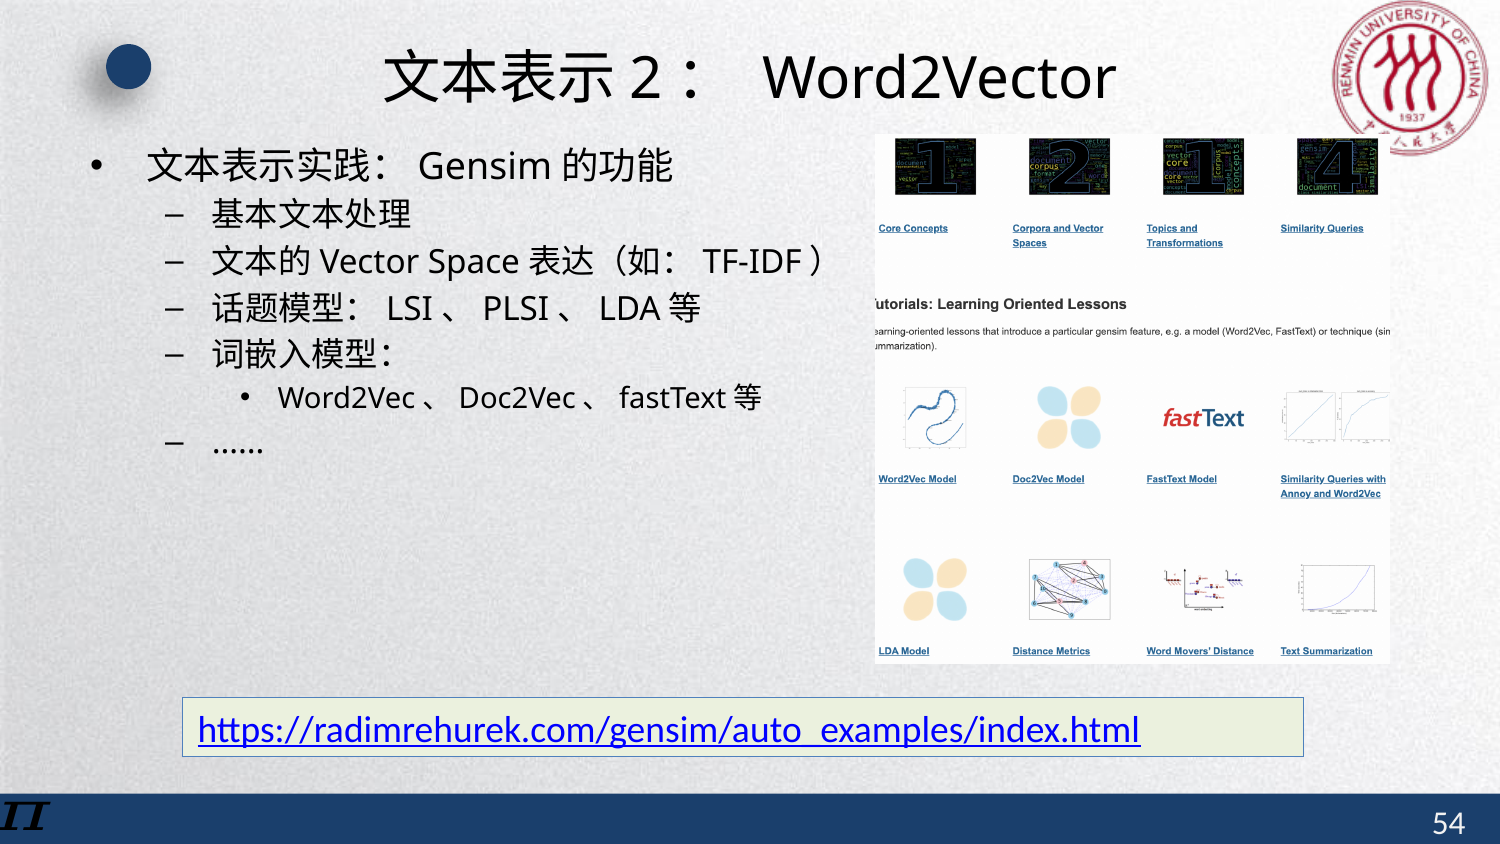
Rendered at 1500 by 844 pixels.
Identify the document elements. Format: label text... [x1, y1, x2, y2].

title 文本表示2： Word2Vector [75, 33, 1425, 116]
list 文本表示实践：Gensim的功能 基本文本处理 文本的Vector Space表达（如：TF-IDF） 话题模型：LSI、PLSI、LDA等 词嵌入模型： Word2Vec、Doc2Vec、fastText等 …… [75, 134, 1425, 781]
picture [0, 0, 1500, 793]
text_box https://radimrehurek.com/gensim/auto_examples/index.html [182, 697, 1304, 757]
